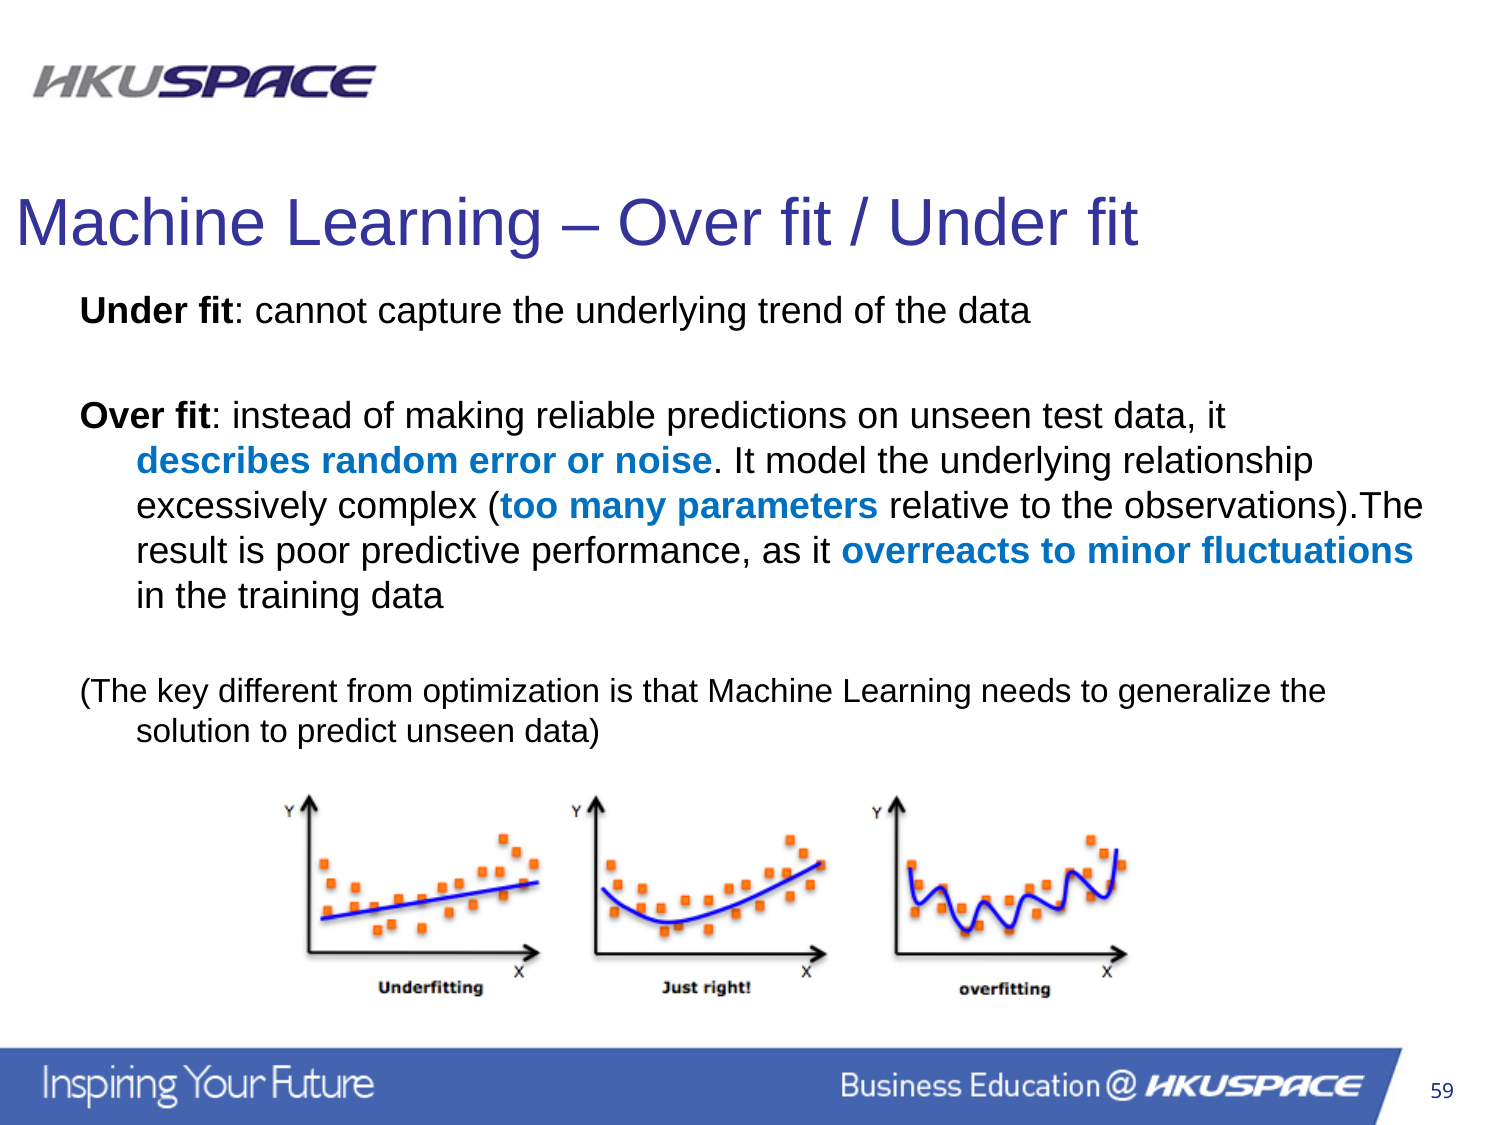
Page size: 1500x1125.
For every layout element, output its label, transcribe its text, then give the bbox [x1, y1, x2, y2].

slide_number 59 [1415, 1070, 1499, 1125]
text_box Under fit: cannot capture the underlying trend of the data Over fit: instead of making reliable predictions on unseen test data, it describes random error or noise. It model the underlying relationship excessively complex (too many parameters relative to the observations).The result is poor predictive performance, as it overreacts to minor fluctuations in the training data (The key different from optimization is that Machine Learning needs to generalize the solution to predict unseen data) [64, 278, 1447, 1047]
title Machine Learning – Over fit / Under fit [0, 101, 1365, 266]
picture [0, 0, 1500, 1125]
